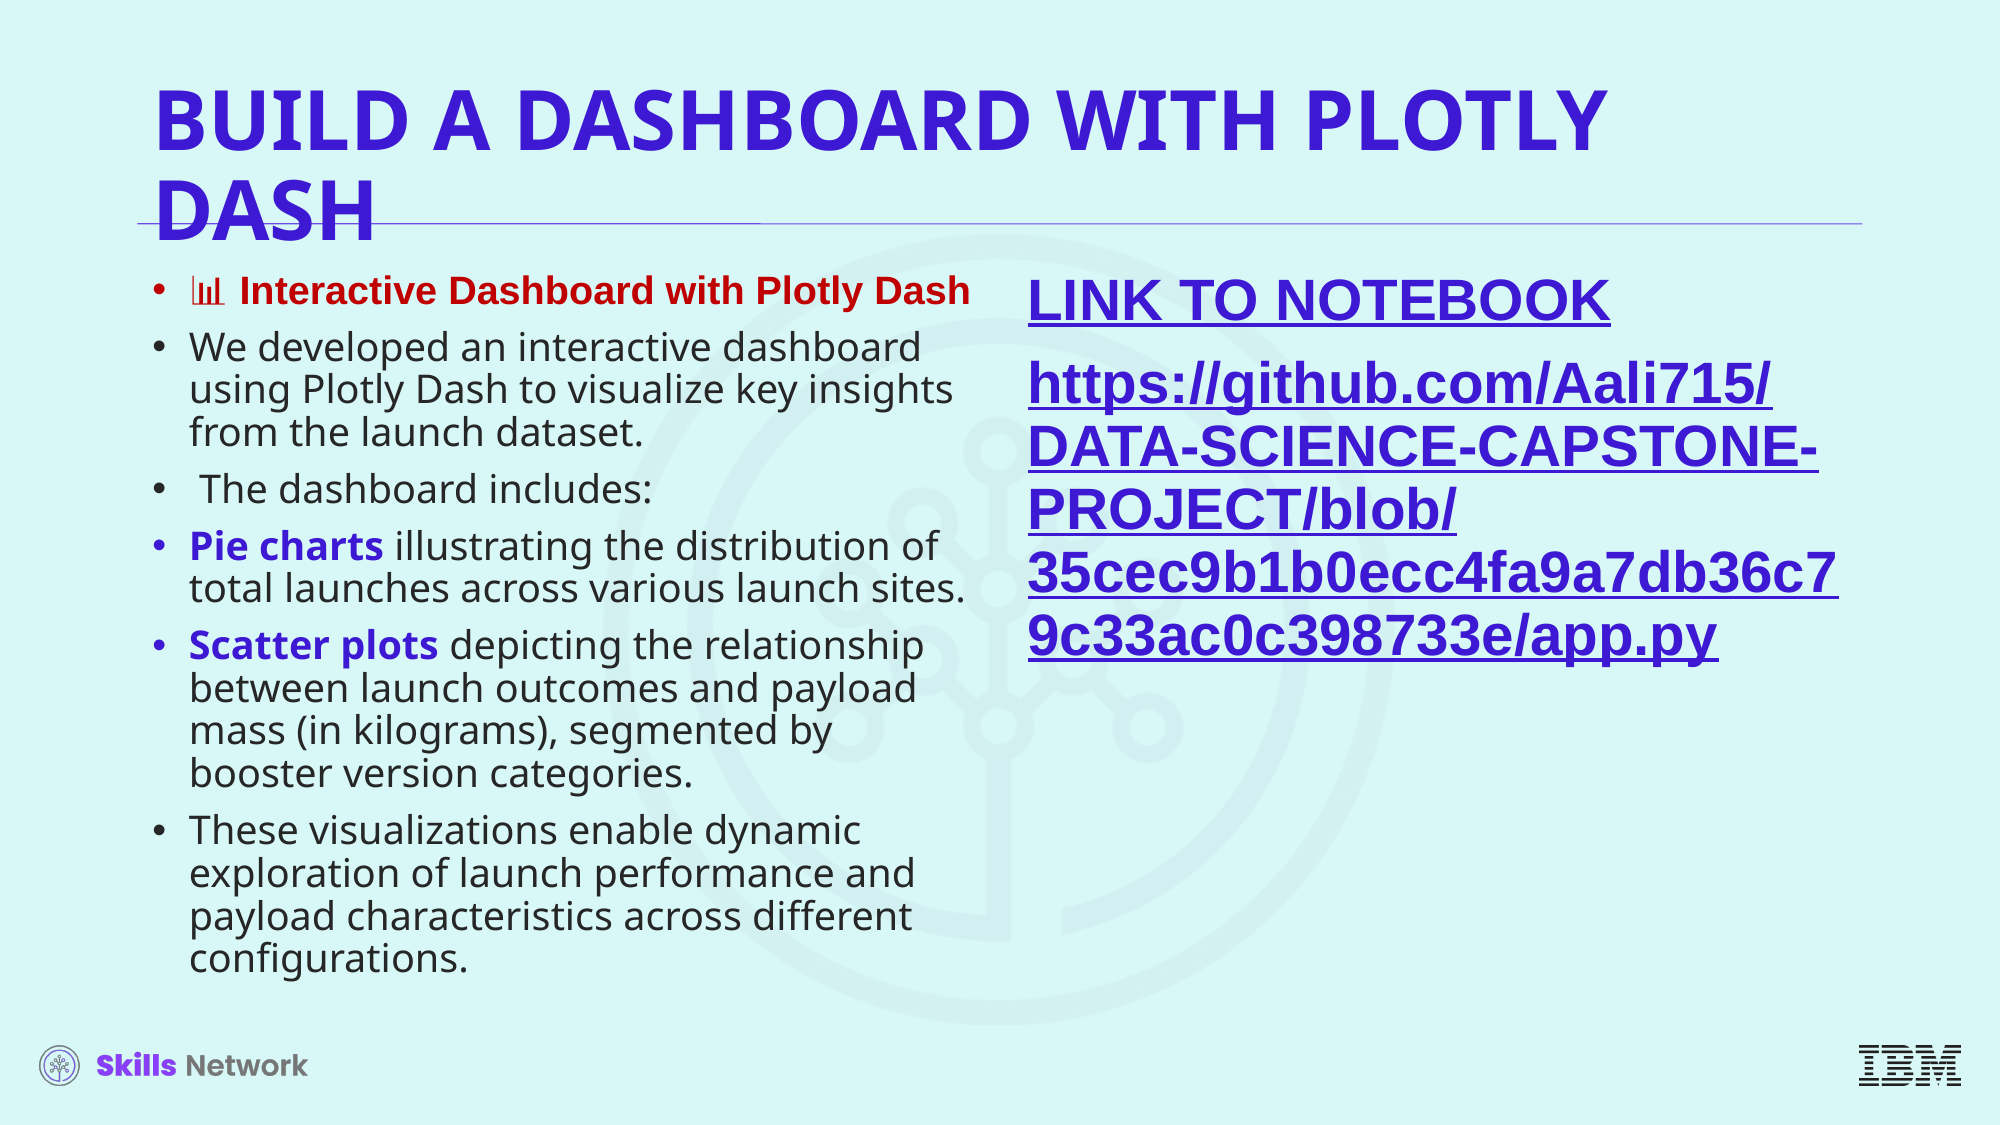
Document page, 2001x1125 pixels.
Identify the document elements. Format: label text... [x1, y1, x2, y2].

picture [1859, 1045, 1961, 1086]
list LINK TO NOTEBOOK https://github.com/Aali715/DATA-SCIENCE-CAPSTONE-PROJECT/blob/35cec9b1b0ecc4fa9a7db36c79c33ac0c398733e/app.py [1012, 262, 1863, 1013]
title BUILD A DASHBOARD WITH PLOTLY DASH [137, 59, 1863, 278]
list 📊 Interactive Dashboard with Plotly Dash We developed an interactive dashboard using Plotly Dash to visualize key insights from the launch dataset. The dashboard includes: Pie charts illustrating the distribution of total launches across various launch sites. Scatter plots depicting the relationship between launch outcomes and payload mass (in kilograms), segmented by booster version categories. These visualizations enable dynamic exploration of launch performance and payload characteristics across different configurations. [137, 262, 988, 1013]
picture [39, 1045, 308, 1086]
